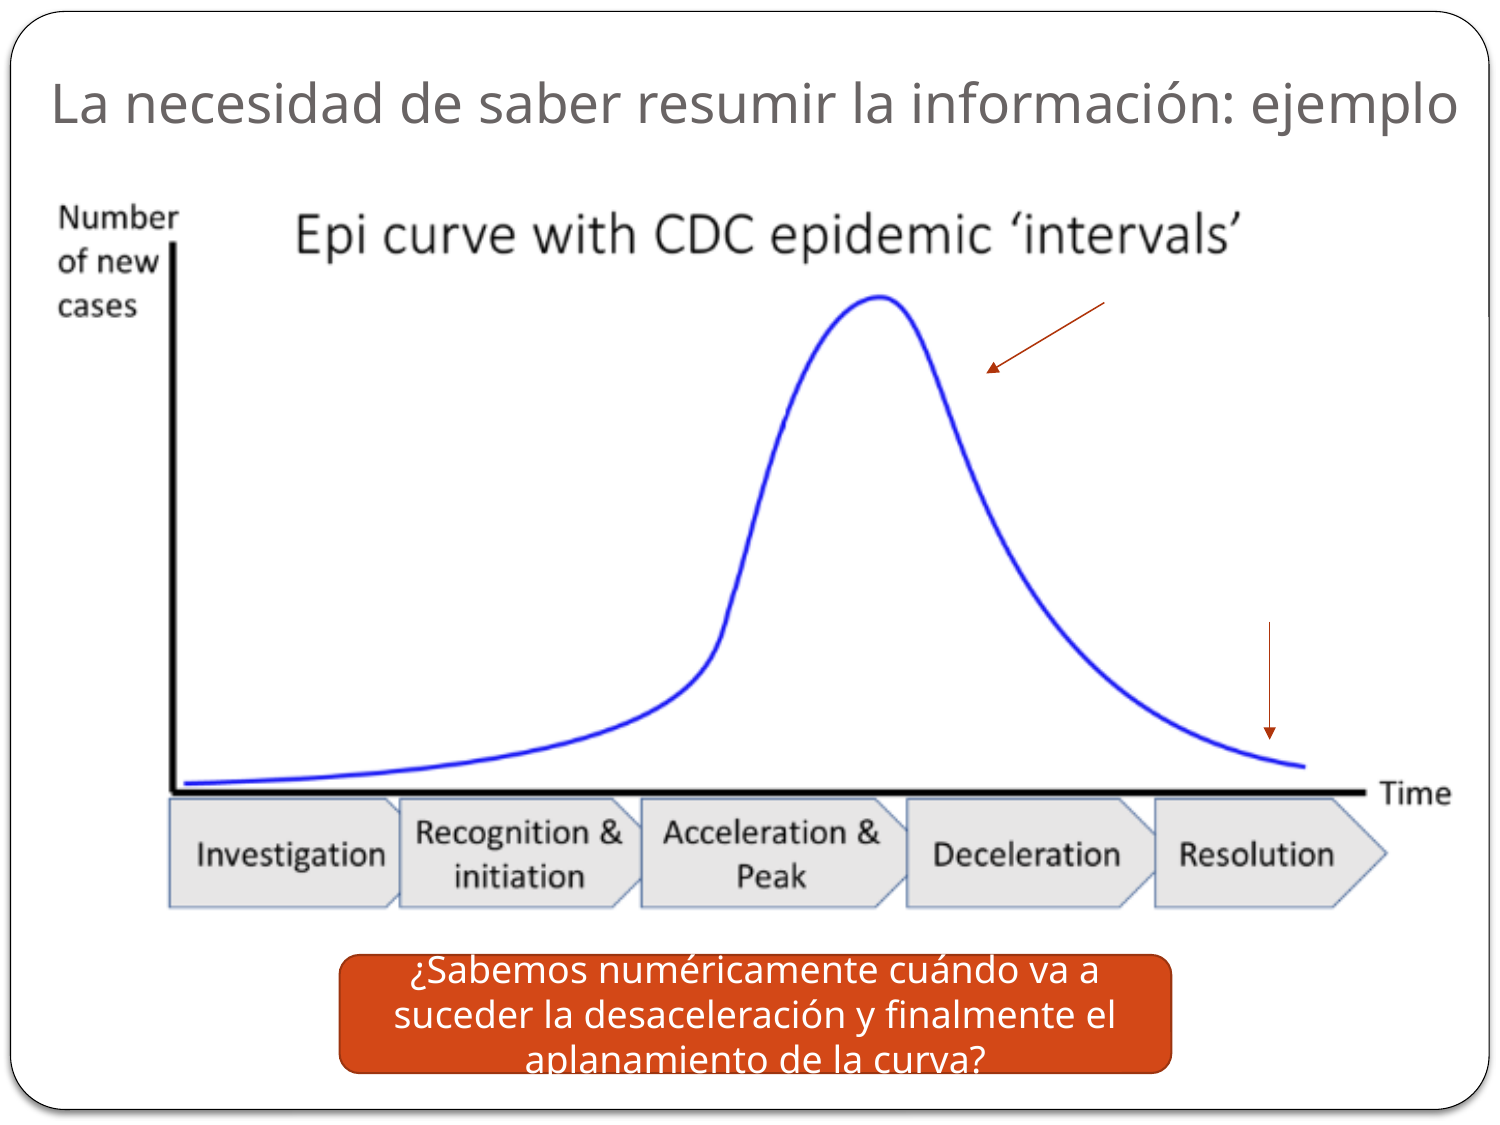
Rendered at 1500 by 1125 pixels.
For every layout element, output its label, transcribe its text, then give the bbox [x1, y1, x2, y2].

text_box ¿Sabemos numéricamente cuándo va a suceder la desaceleración y finalmente el aplanamiento de la curva? [338, 953, 1173, 1075]
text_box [985, 302, 1105, 374]
text_box La necesidad de saber resumir la información: ejemplo [7, 8, 1500, 149]
picture [41, 175, 1459, 929]
